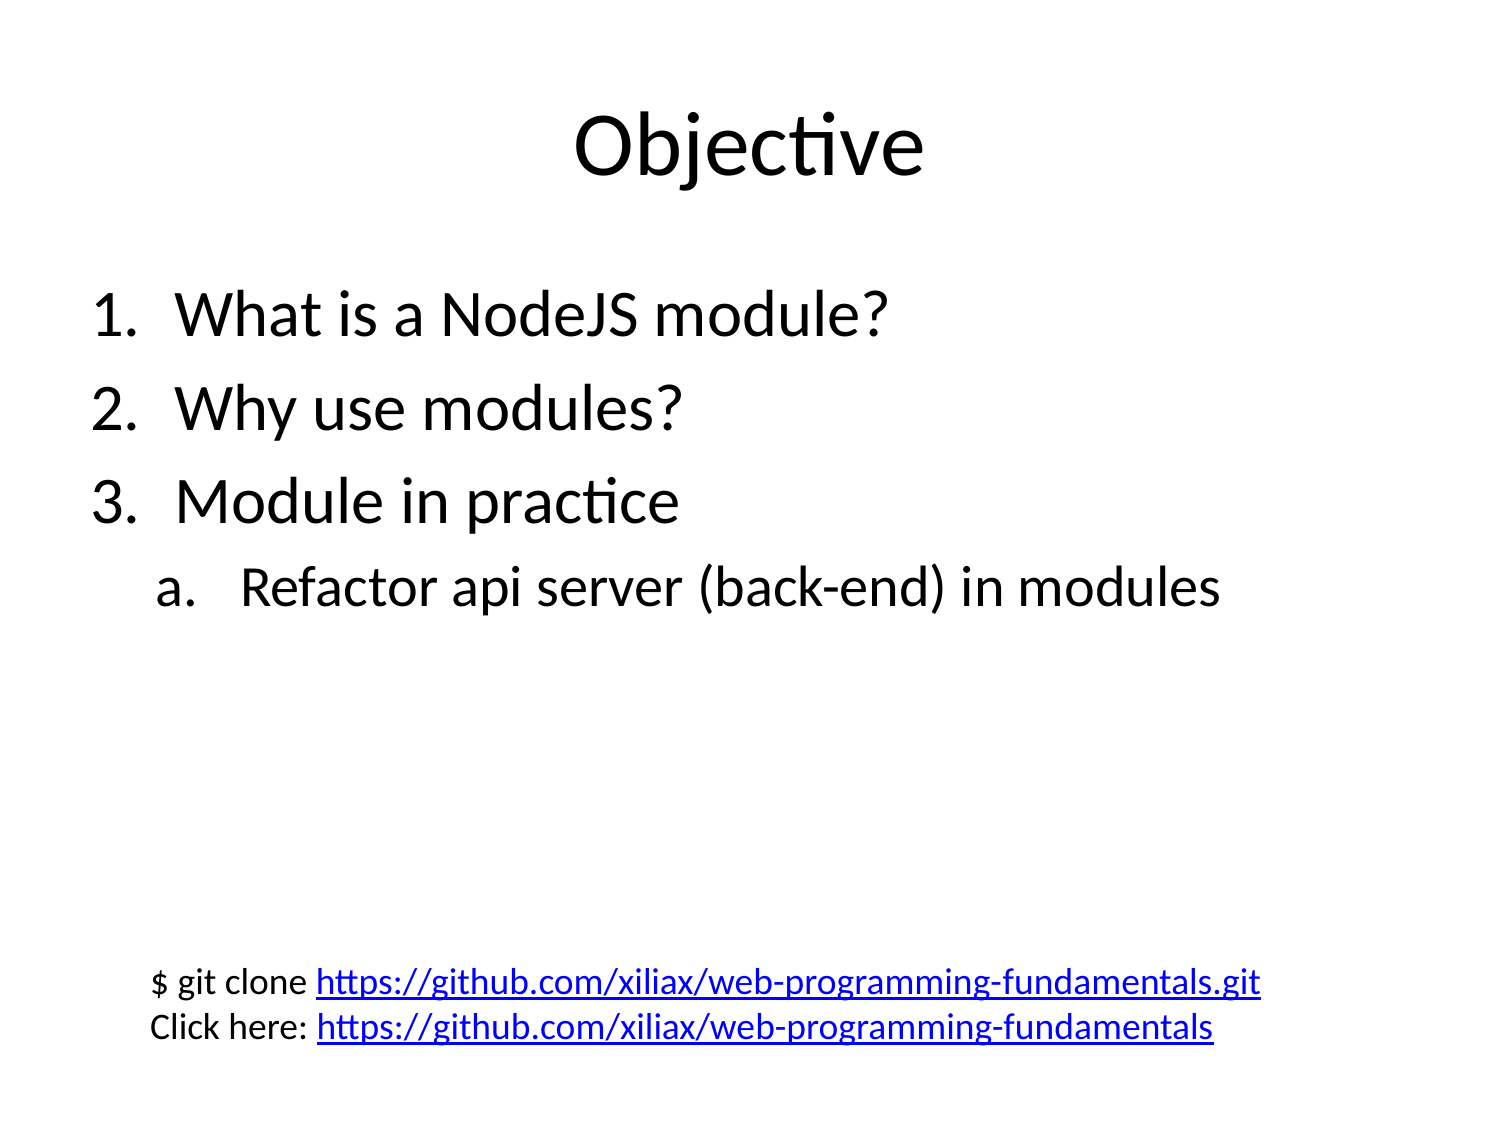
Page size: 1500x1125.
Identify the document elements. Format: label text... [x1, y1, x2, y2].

title Objective [75, 45, 1425, 233]
list What is a NodeJS module? Why use modules? Module in practice Refactor api server (back-end) in modules [75, 262, 1425, 837]
text_box $ git clone https://github.com/xiliax/web-programming-fundamentals.git Click here: https://github.com/xiliax/web-programming-fundamentals [135, 949, 1277, 1055]
